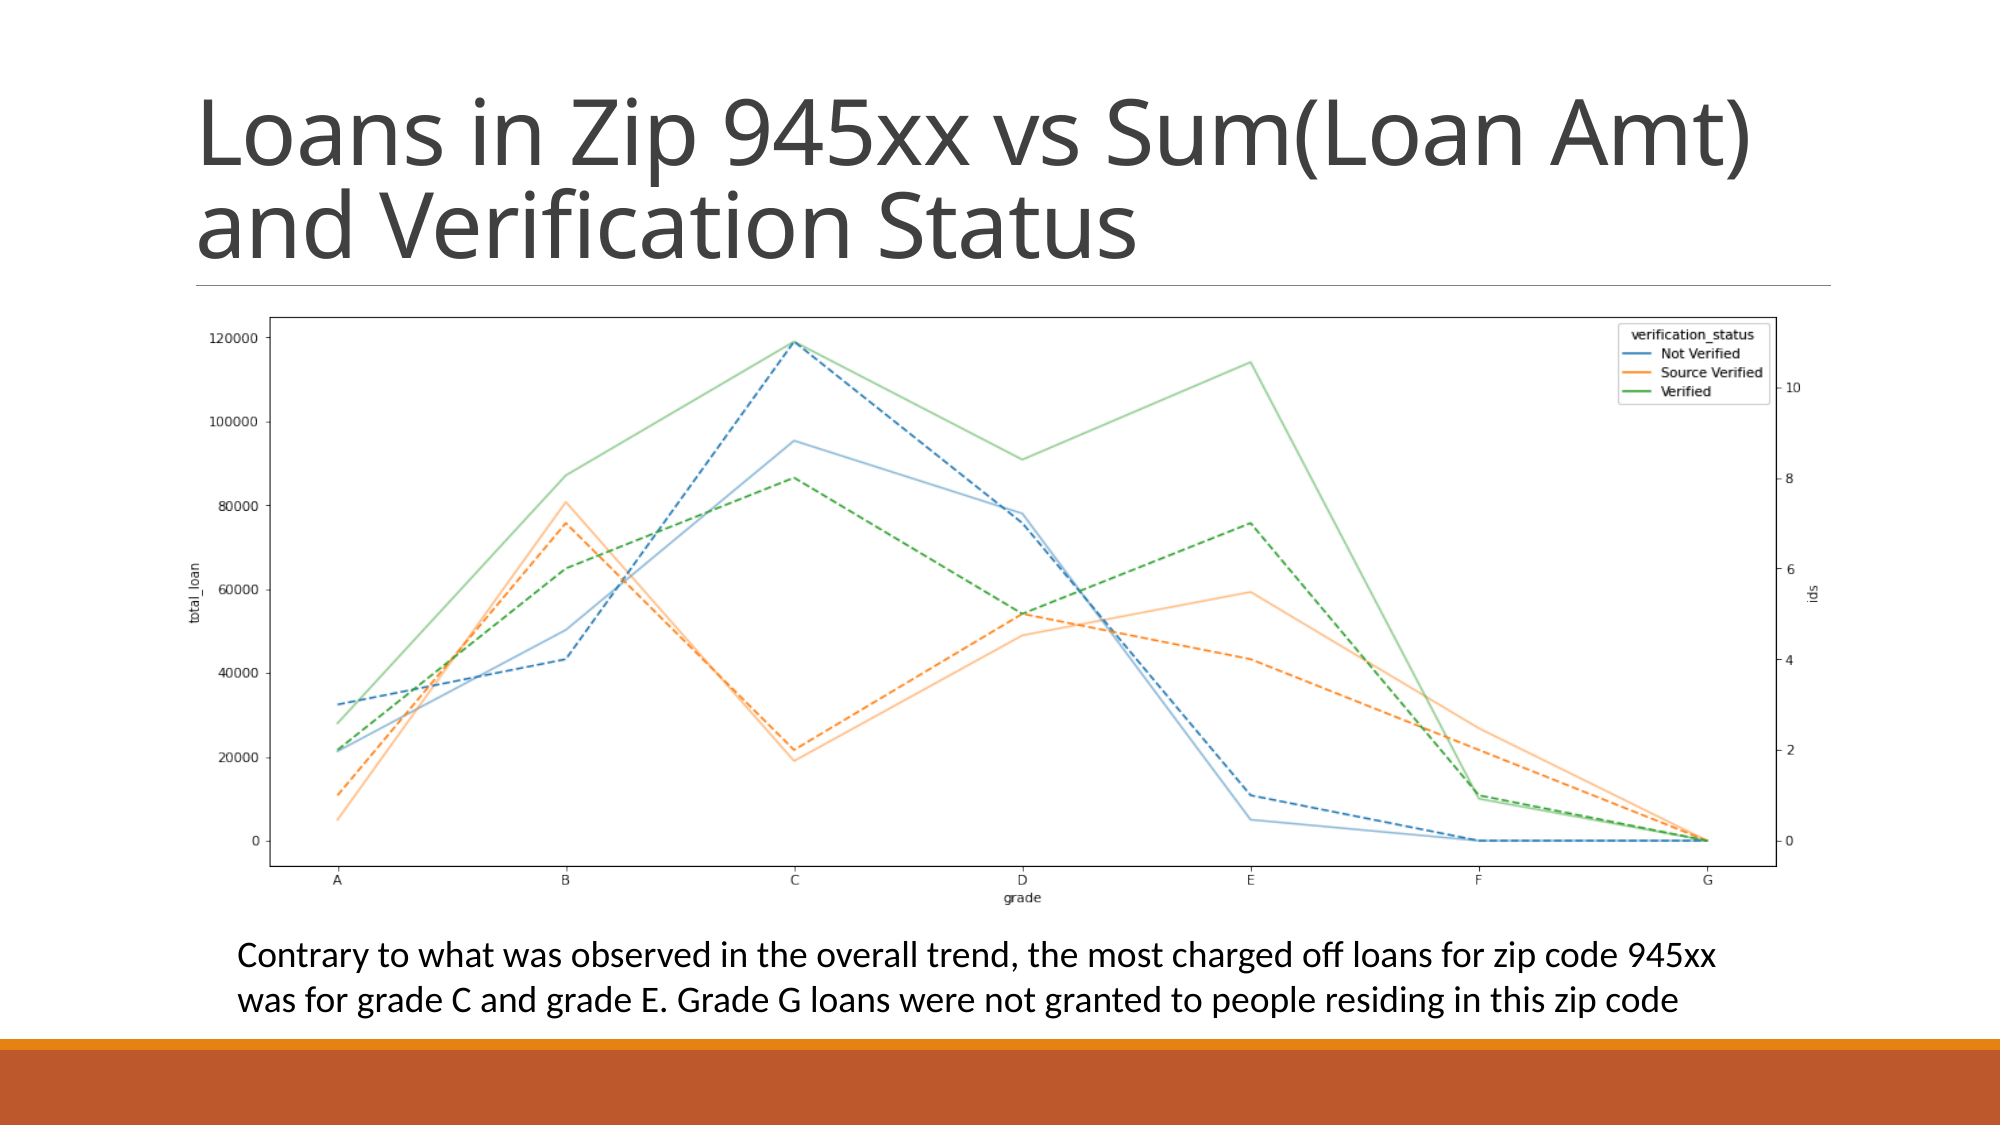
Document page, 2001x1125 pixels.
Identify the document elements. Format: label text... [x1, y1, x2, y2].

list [179, 308, 1831, 914]
title Loans in Zip 945xx vs Sum(Loan Amt) and Verification Status [180, 47, 1830, 285]
text_box Contrary to what was observed in the overall trend, the most charged off loans for zip code 945xx was for grade C and grade E. Grade G loans were not granted to people residing in this zip code [222, 924, 1778, 1073]
